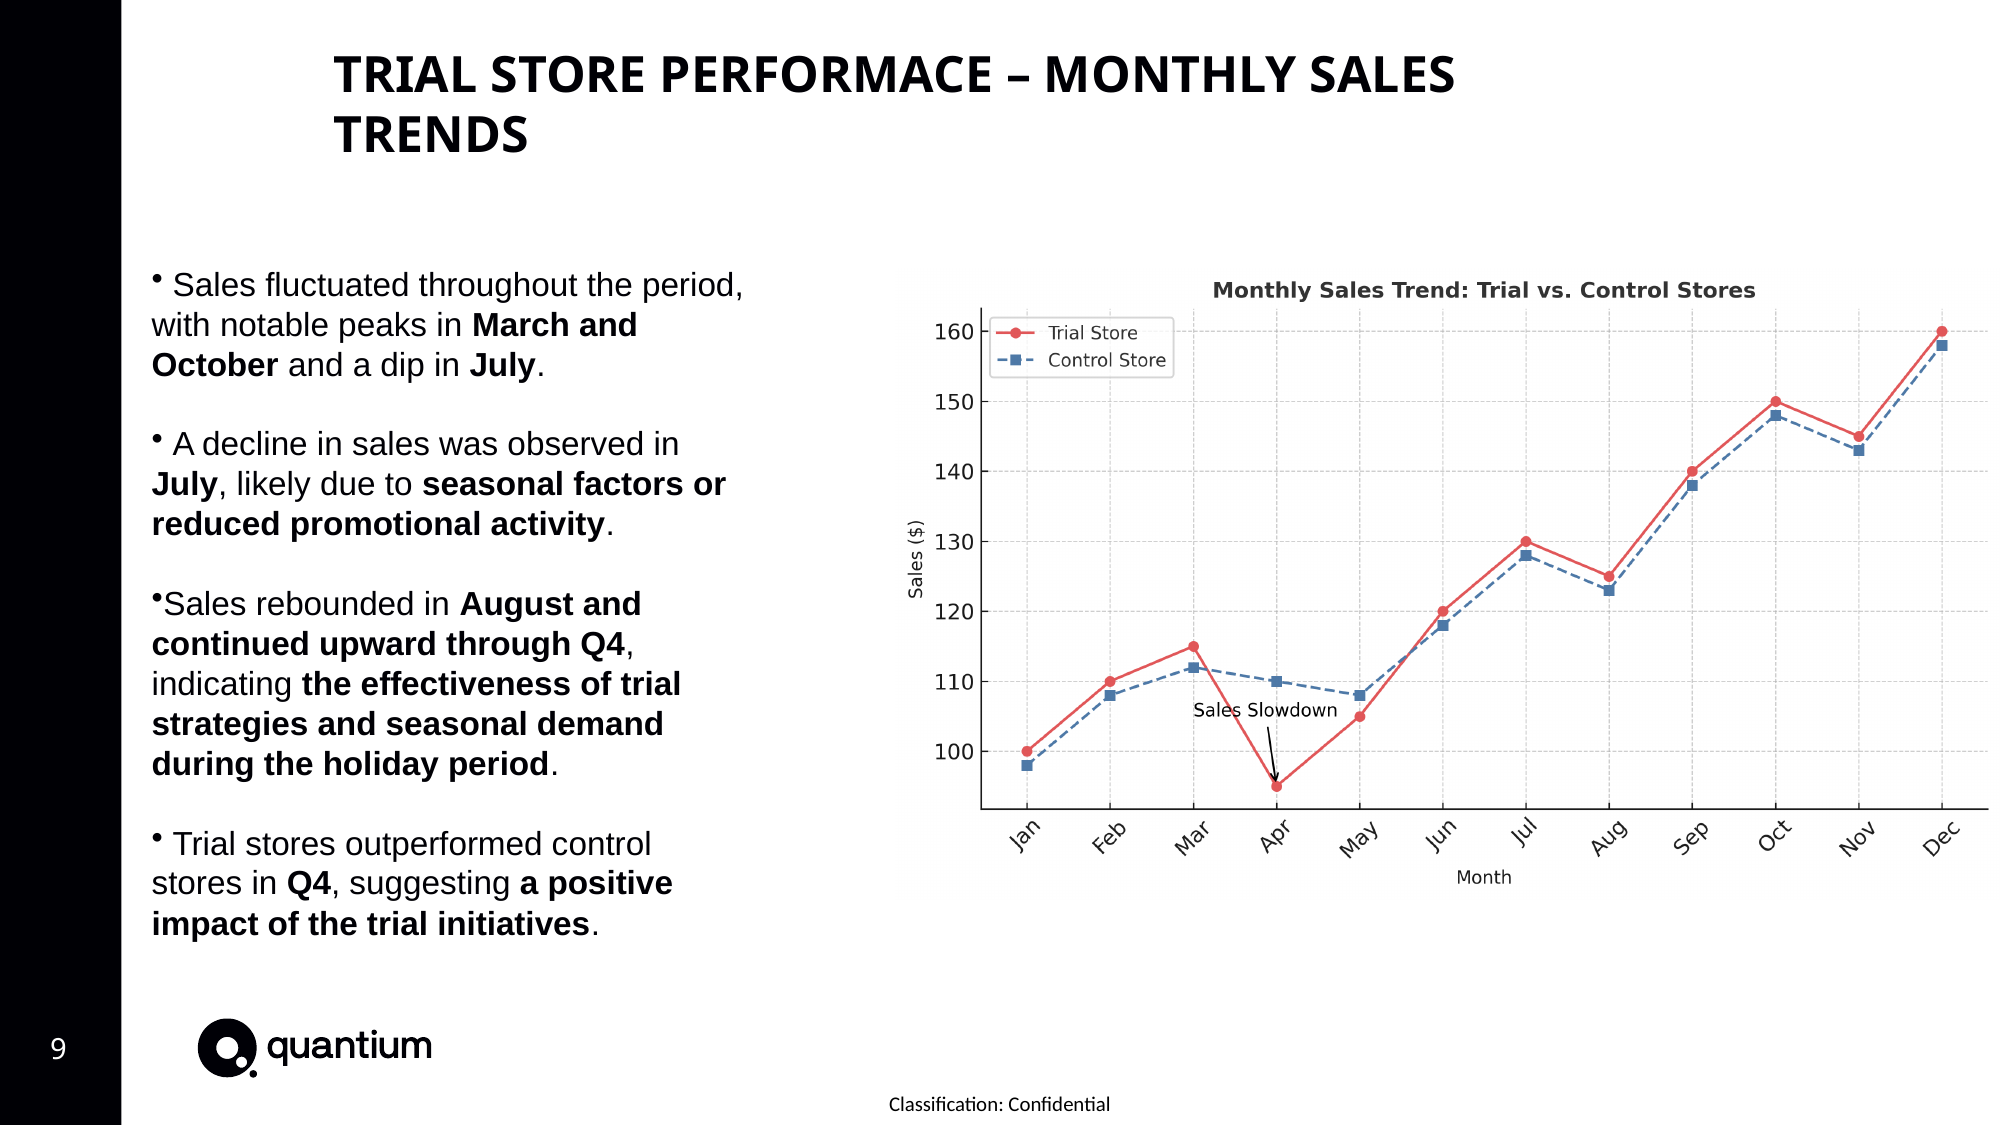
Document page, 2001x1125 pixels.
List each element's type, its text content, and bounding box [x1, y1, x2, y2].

text_box Sales fluctuated throughout the period, with notable peaks in March and October and a dip in July. A decline in sales was observed in July, likely due to seasonal factors or reduced promotional activity. Sales rebounded in August and continued upward through Q4, indicating the effectiveness of trial strategies and seasonal demand during the holiday period. Trial stores outperformed control stores in Q4, suggesting a positive impact of the trial initiatives. [136, 255, 762, 949]
list TRIAL STORE PERFORMACE – MONTHLY SALES TRENDS [333, 42, 1667, 107]
picture [895, 268, 2000, 900]
